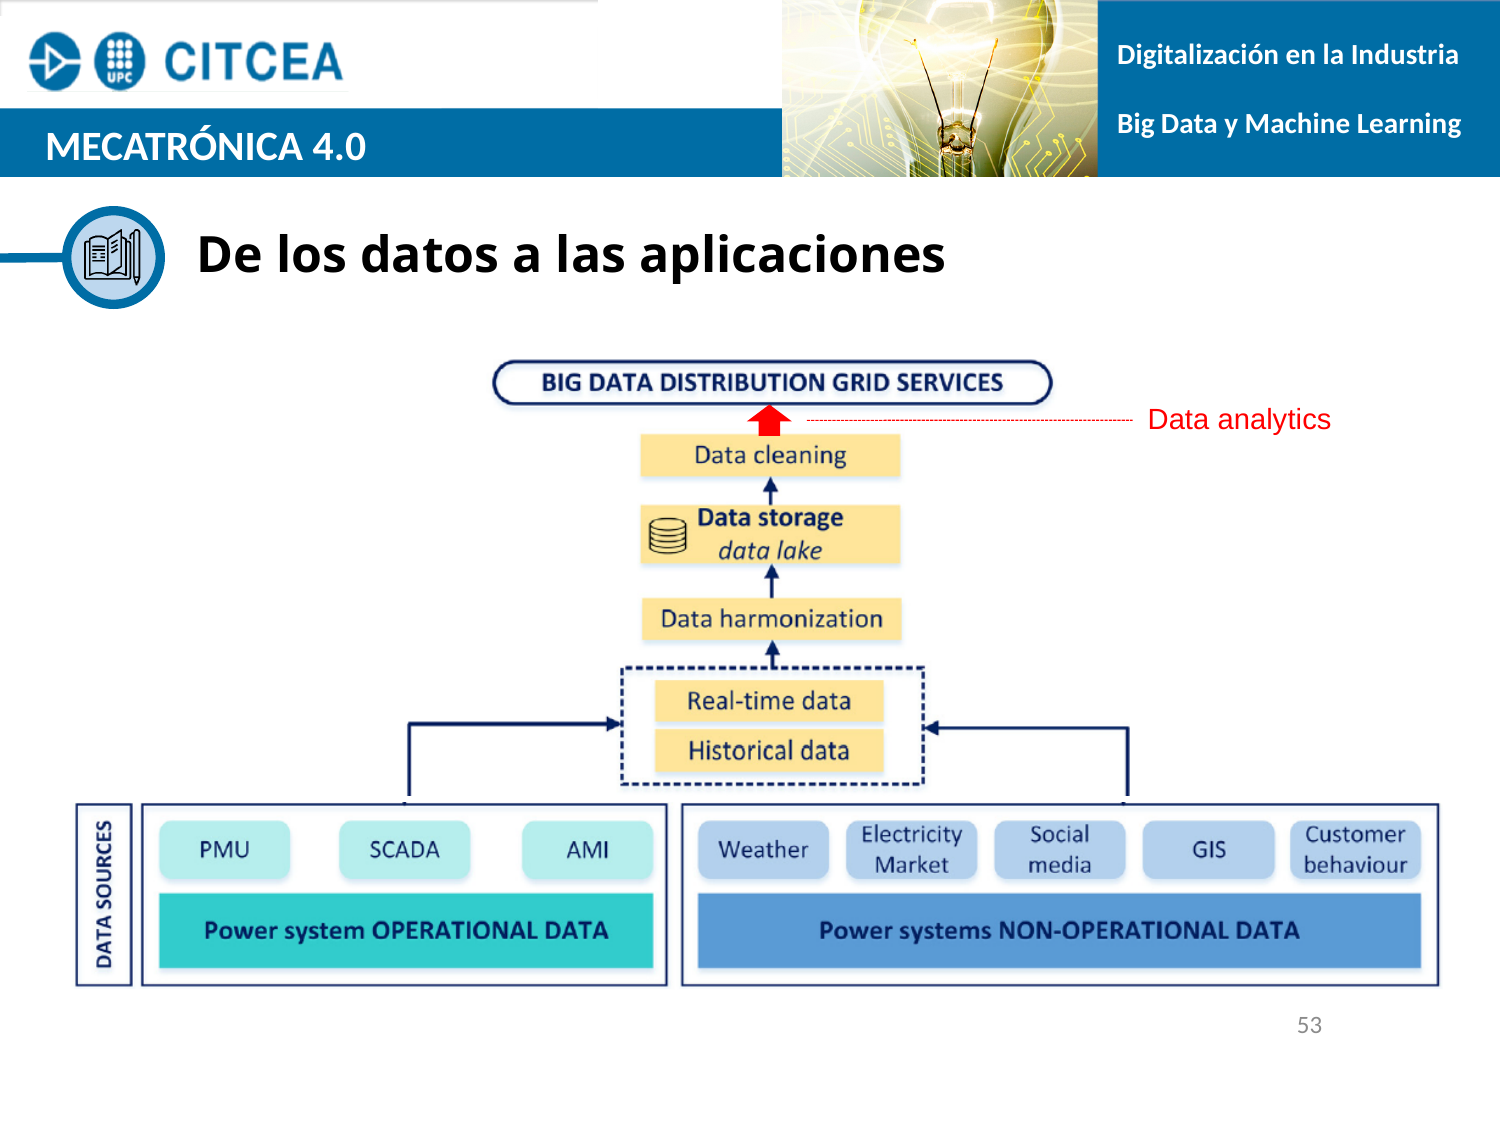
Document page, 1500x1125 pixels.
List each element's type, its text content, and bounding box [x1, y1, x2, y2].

picture [782, 0, 1500, 177]
text_box De los datos a las aplicaciones [181, 221, 1500, 347]
picture [28, 802, 1472, 1000]
text_box [66, 210, 161, 305]
picture [0, 0, 598, 108]
picture [33, 329, 1476, 796]
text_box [749, 357, 1437, 483]
slide_number 53 [999, 1000, 1338, 1054]
picture [83, 228, 141, 286]
